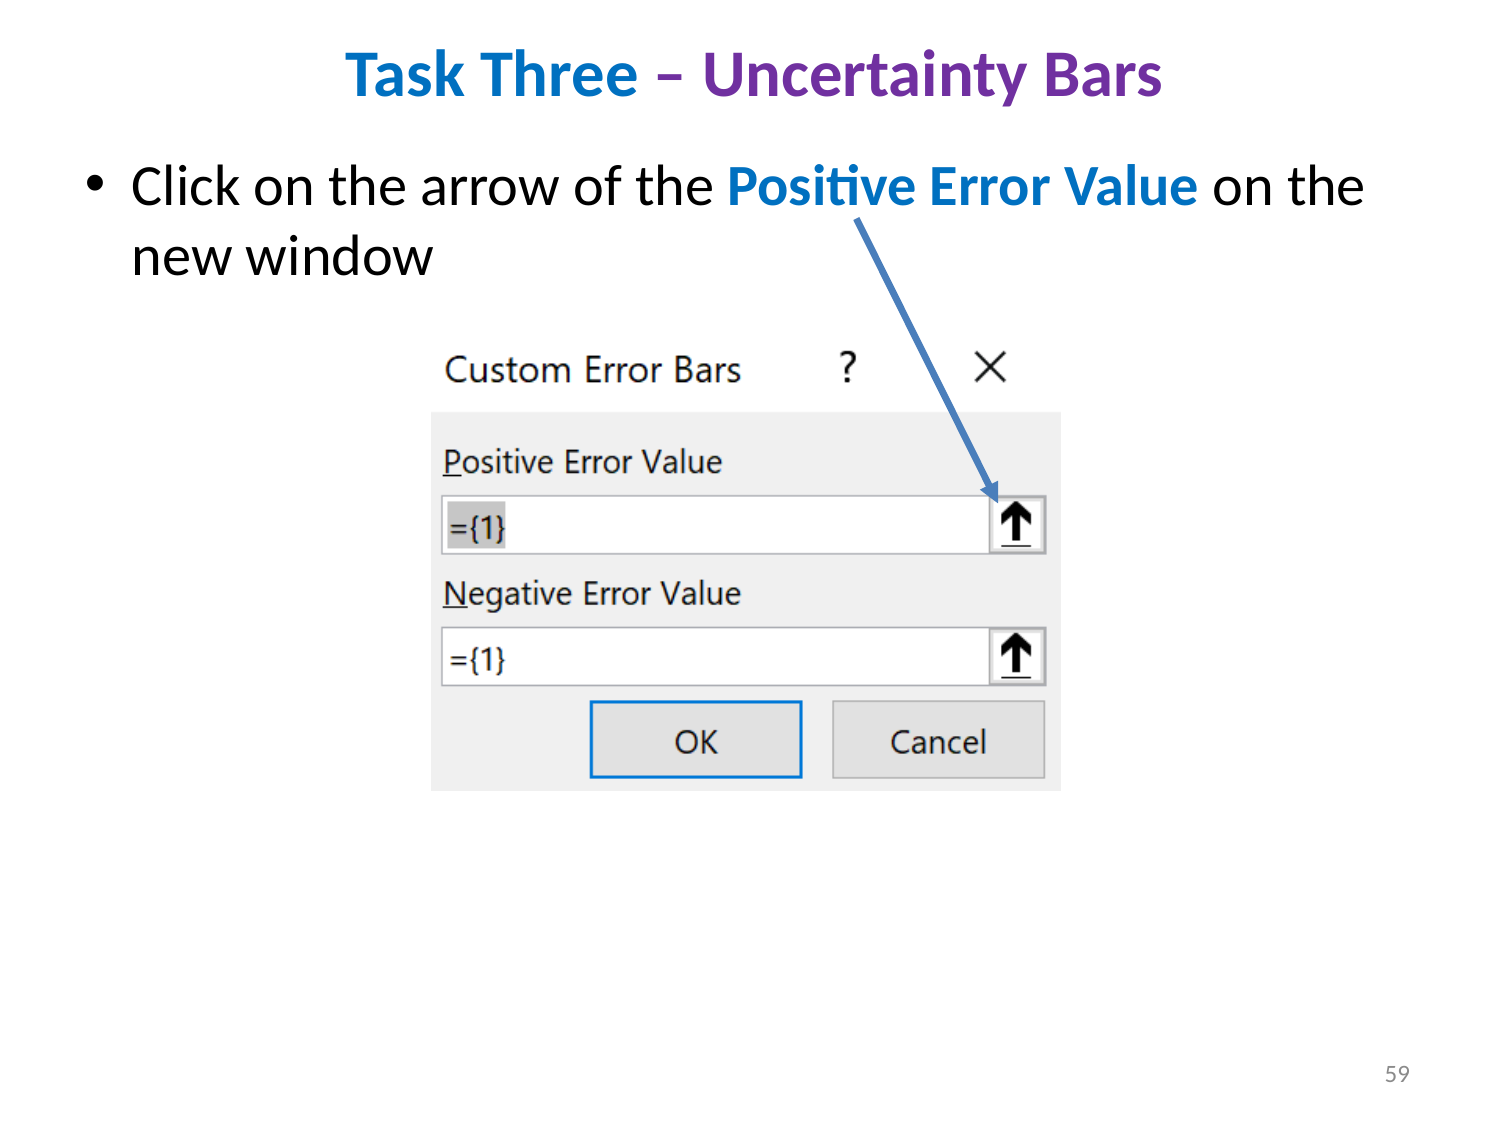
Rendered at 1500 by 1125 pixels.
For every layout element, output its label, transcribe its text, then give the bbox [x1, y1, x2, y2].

slide_number 59 [1074, 1042, 1425, 1103]
text_box Task Three – Uncertainty Bars [79, 0, 1430, 141]
picture [430, 334, 1062, 791]
text_box Click on the arrow of the Positive Error Value on the new window [70, 140, 1388, 295]
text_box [855, 218, 999, 504]
